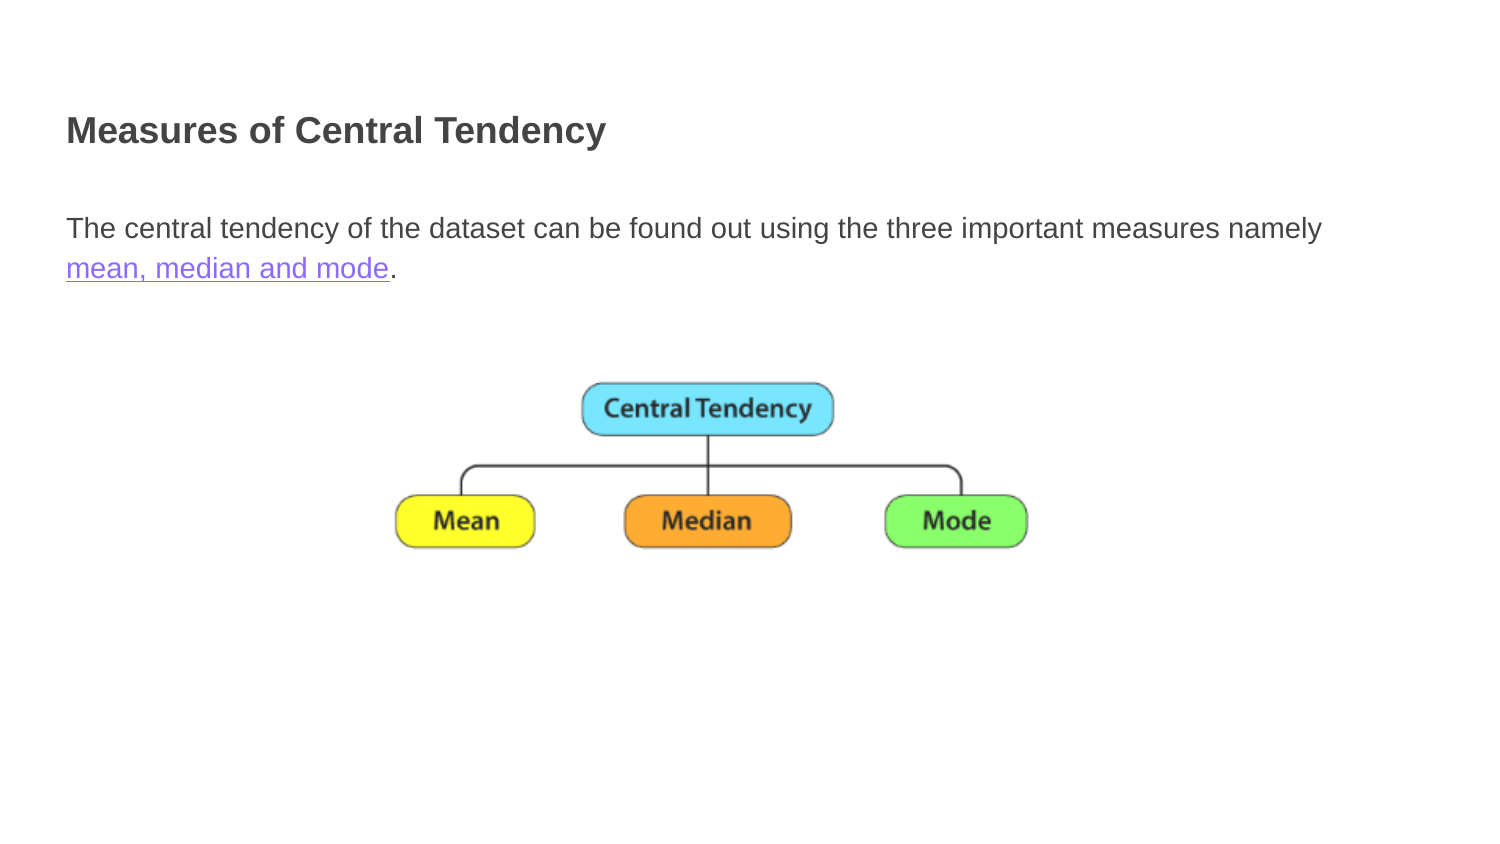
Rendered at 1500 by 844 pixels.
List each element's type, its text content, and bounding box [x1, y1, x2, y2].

picture [388, 352, 1038, 584]
list The central tendency of the dataset can be found out using the three important measures namely mean, median and mode. [51, 189, 1449, 314]
title Measures of Central Tendency [51, 72, 1449, 167]
